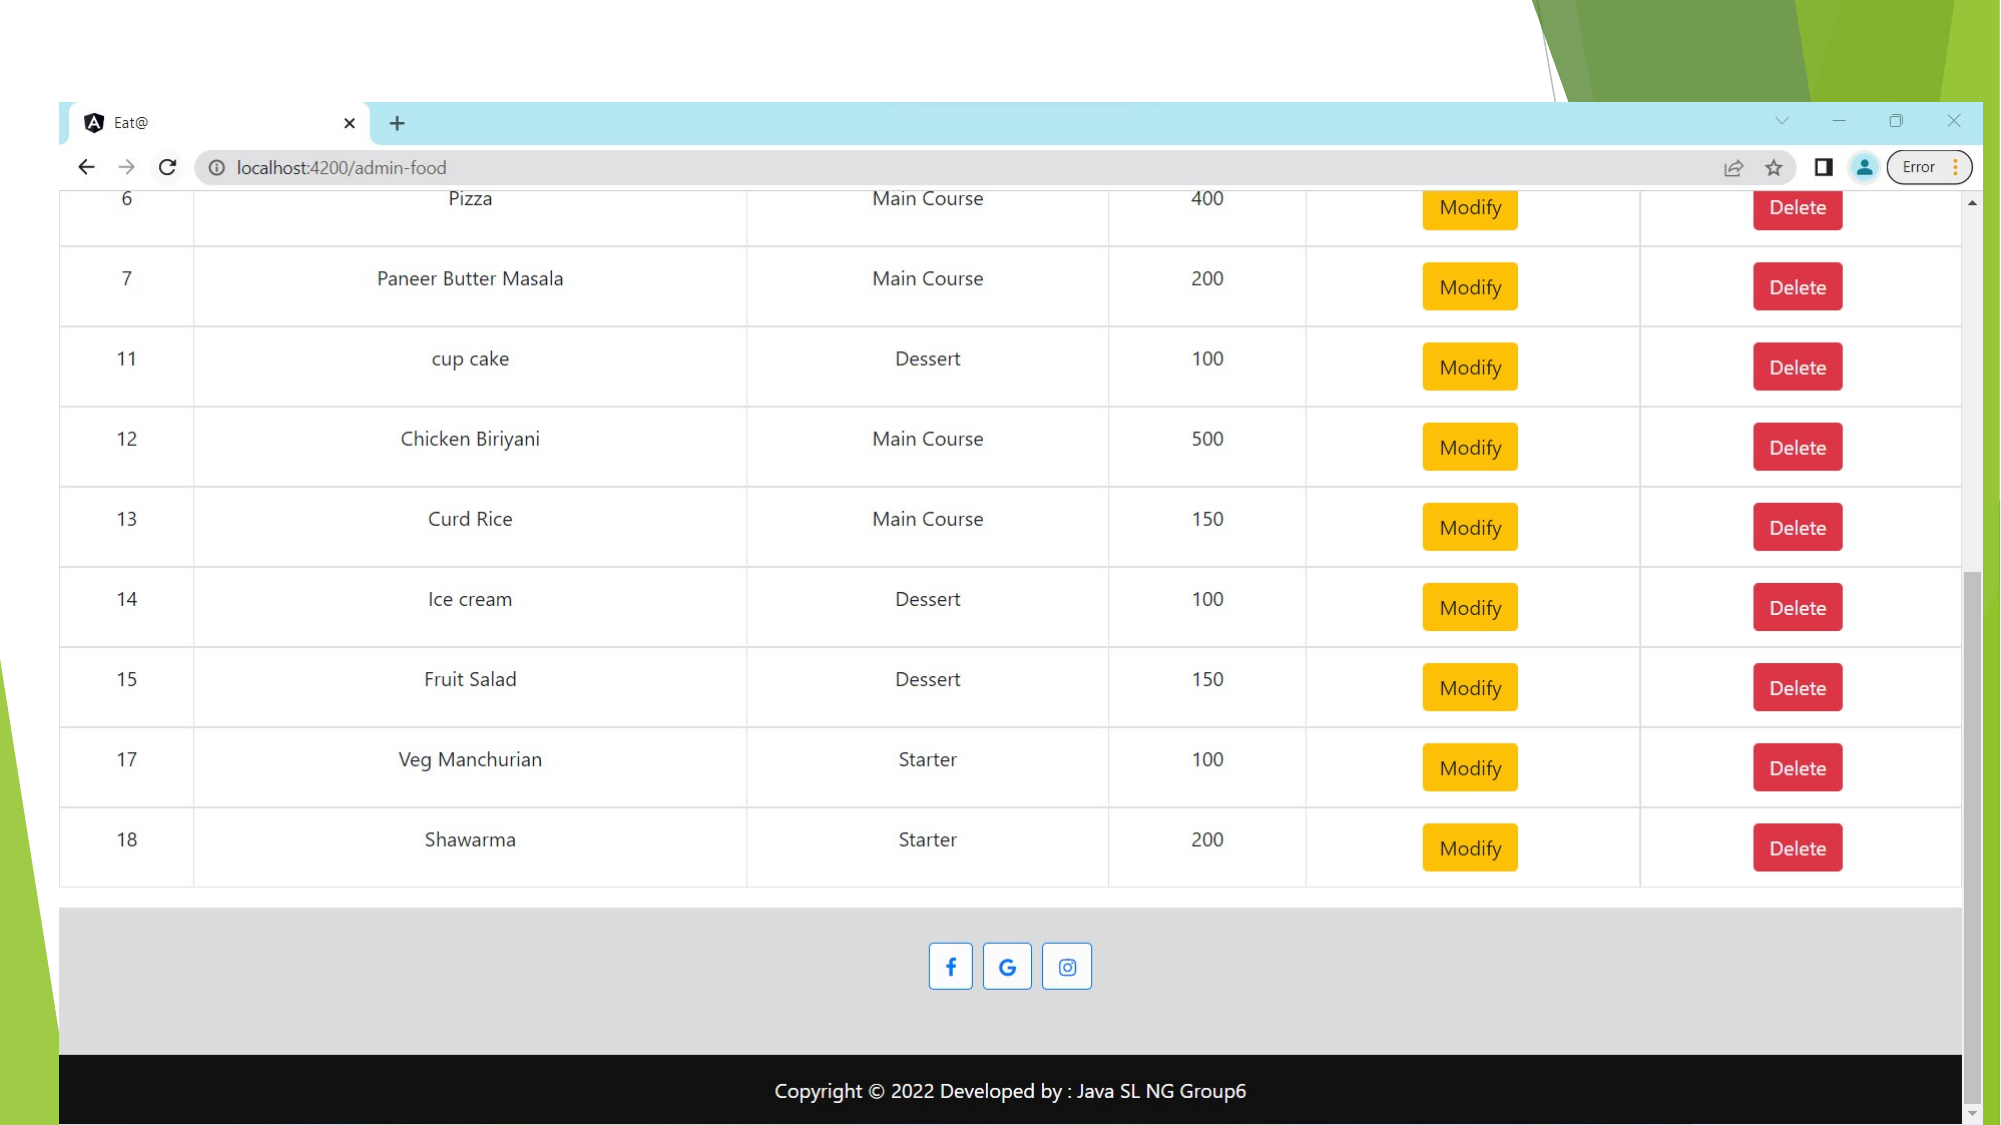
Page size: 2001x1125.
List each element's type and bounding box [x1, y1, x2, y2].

picture [59, 101, 1983, 1125]
